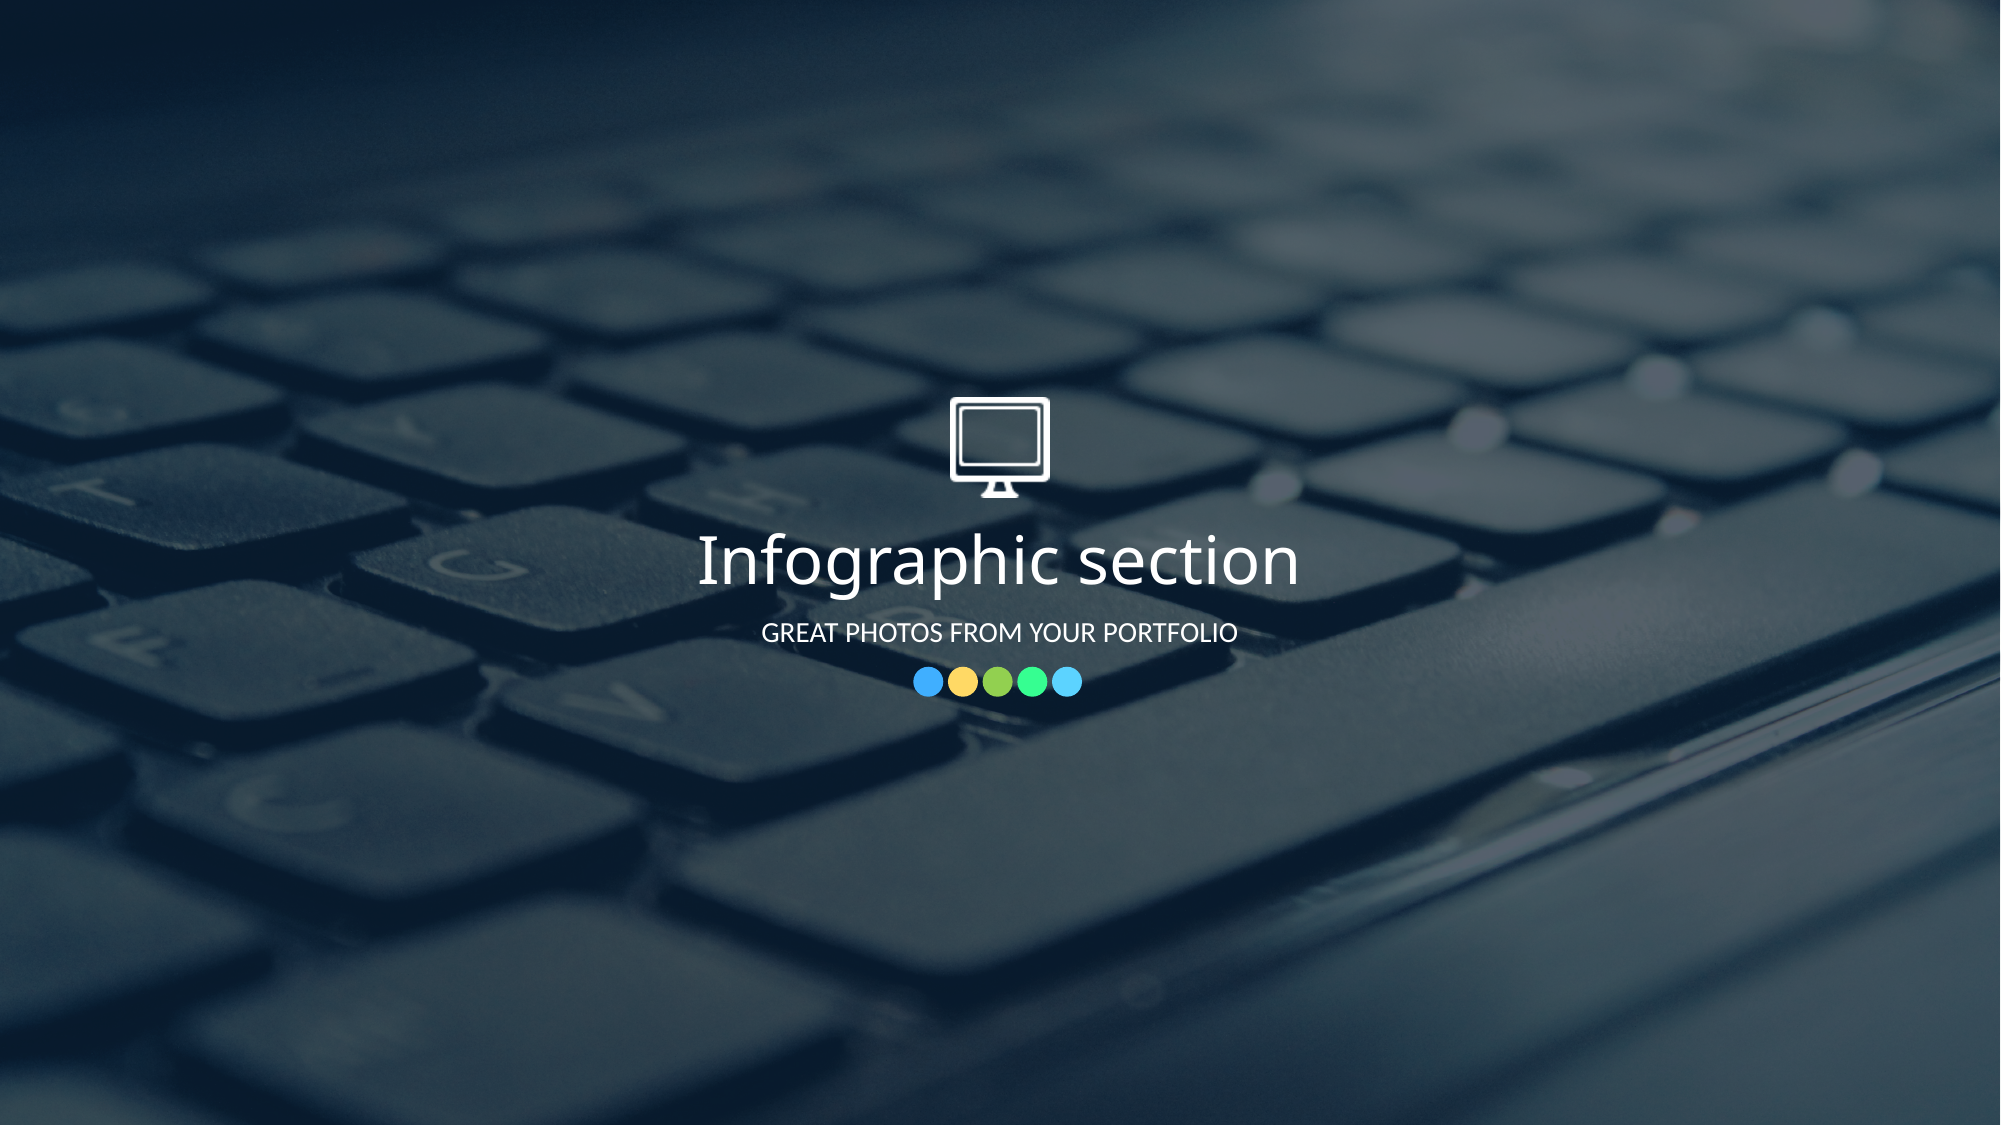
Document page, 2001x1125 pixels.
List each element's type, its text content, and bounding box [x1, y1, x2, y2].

text_box [1016, 665, 1049, 698]
picture [949, 397, 1050, 498]
text_box [912, 665, 945, 698]
text_box GREAT PHOTOS FROM YOUR PORTFOLIO [677, 606, 1323, 656]
text_box [981, 665, 1014, 698]
text_box [0, 0, 2000, 1125]
text_box Infographic section [677, 510, 1323, 606]
text_box [946, 665, 979, 698]
text_box [1050, 665, 1084, 698]
